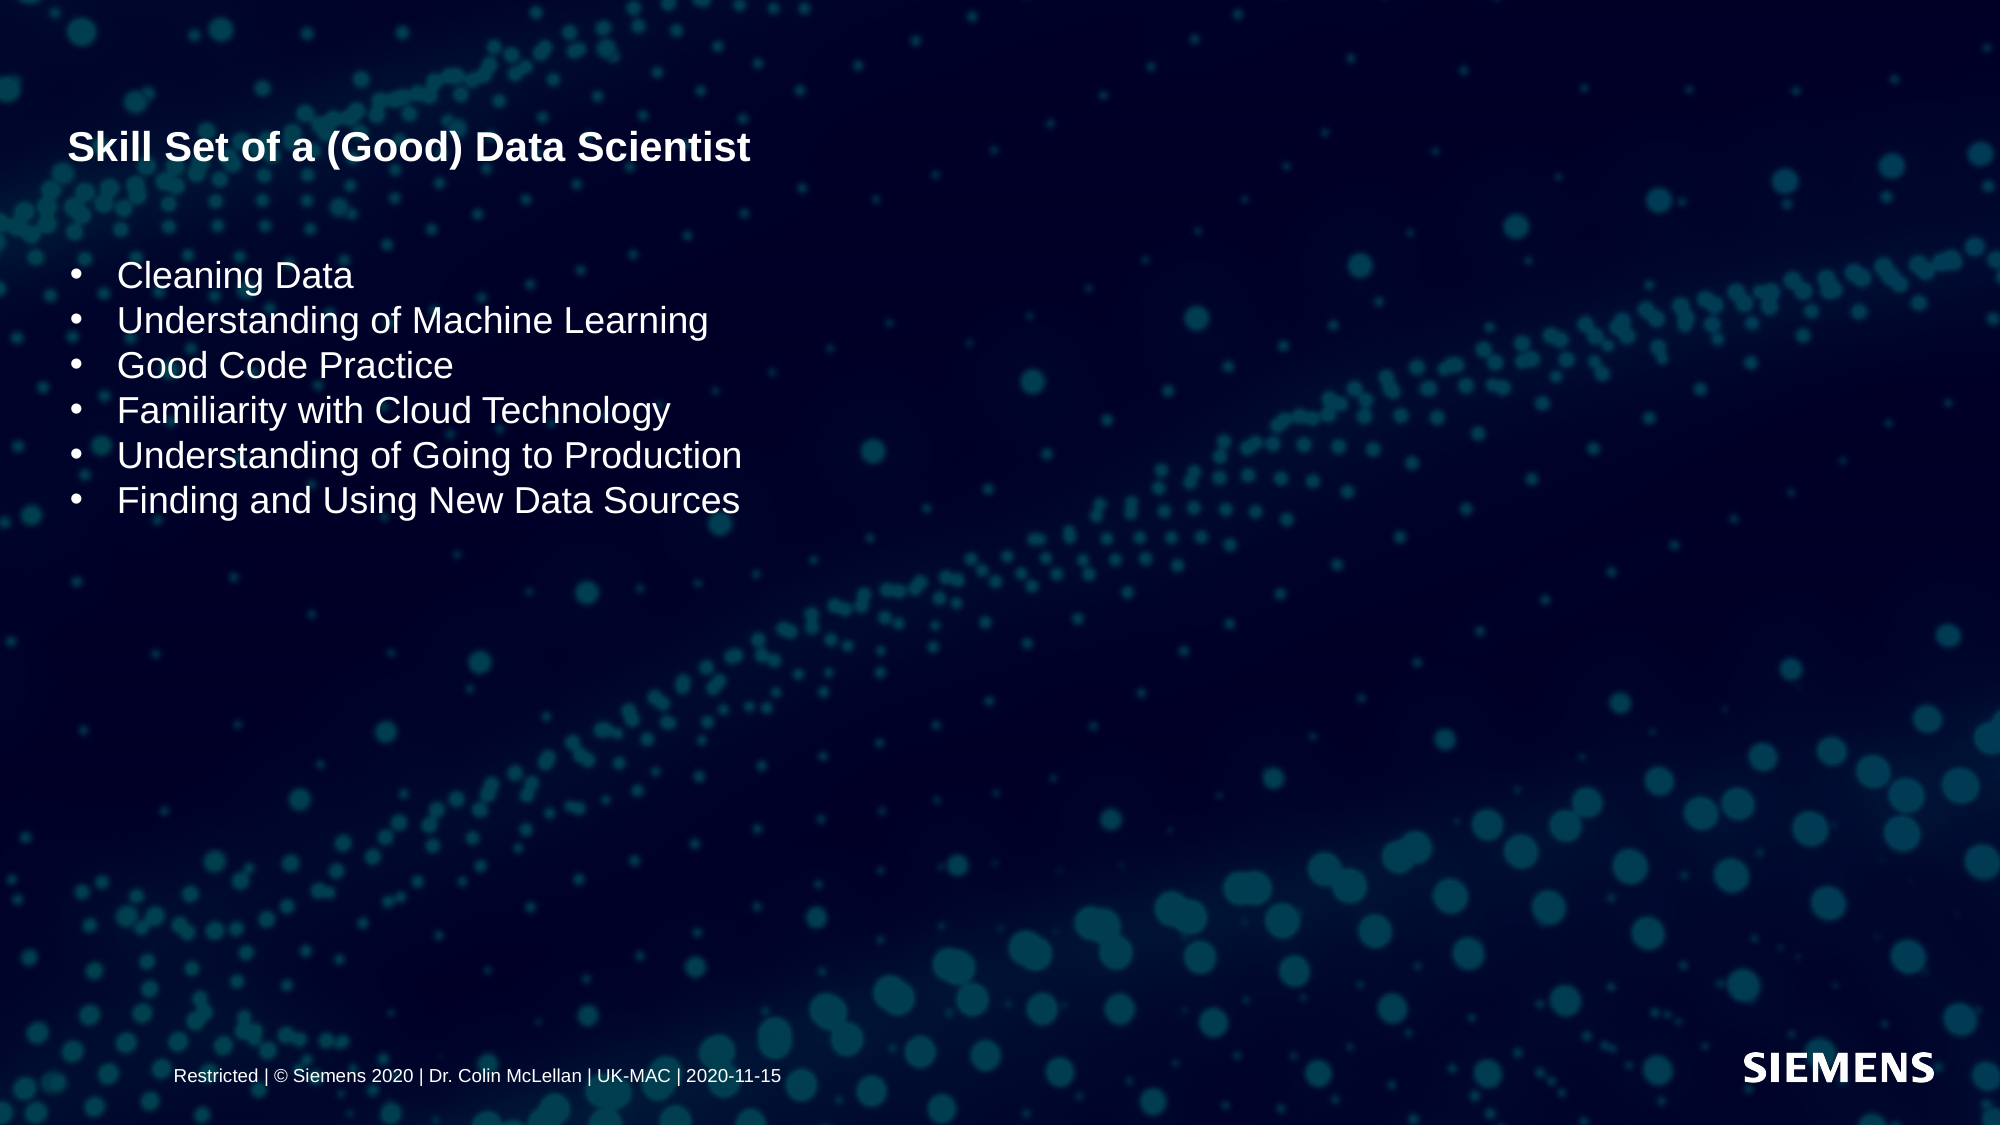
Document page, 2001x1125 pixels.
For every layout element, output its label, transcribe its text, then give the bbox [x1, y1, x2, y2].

picture [30, 213, 38, 224]
picture [0, 0, 2000, 1125]
text_box Cleaning Data Understanding of Machine Learning Good Code Practice Familiarity with Cloud Technology Understanding of Going to Production Finding and Using New Data Sources [69, 250, 743, 521]
title Skill Set of a (Good) Data Scientist [67, 78, 1686, 173]
footer Restricted | © Siemens 2020 | Dr. Colin McLellan | UK-MAC | 2020-11-15 [173, 1035, 1686, 1125]
